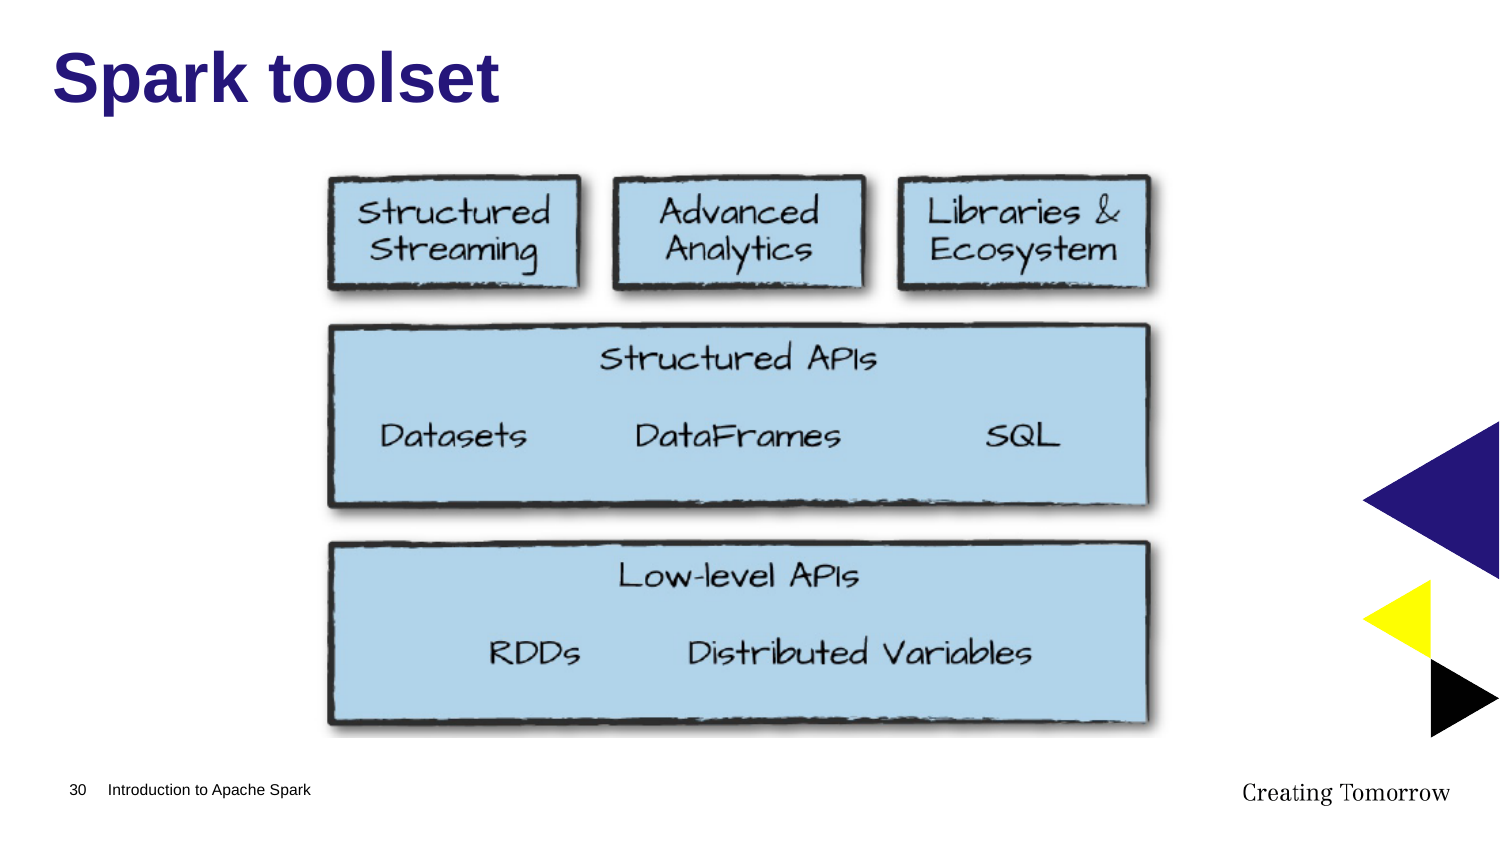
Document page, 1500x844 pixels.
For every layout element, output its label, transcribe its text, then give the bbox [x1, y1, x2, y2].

slide_number 30 [54, 768, 114, 813]
list [52, 158, 1288, 768]
picture [0, 0, 1500, 844]
footer Introduction to Apache Spark [114, 768, 750, 813]
title Spark toolset [52, 31, 1362, 120]
